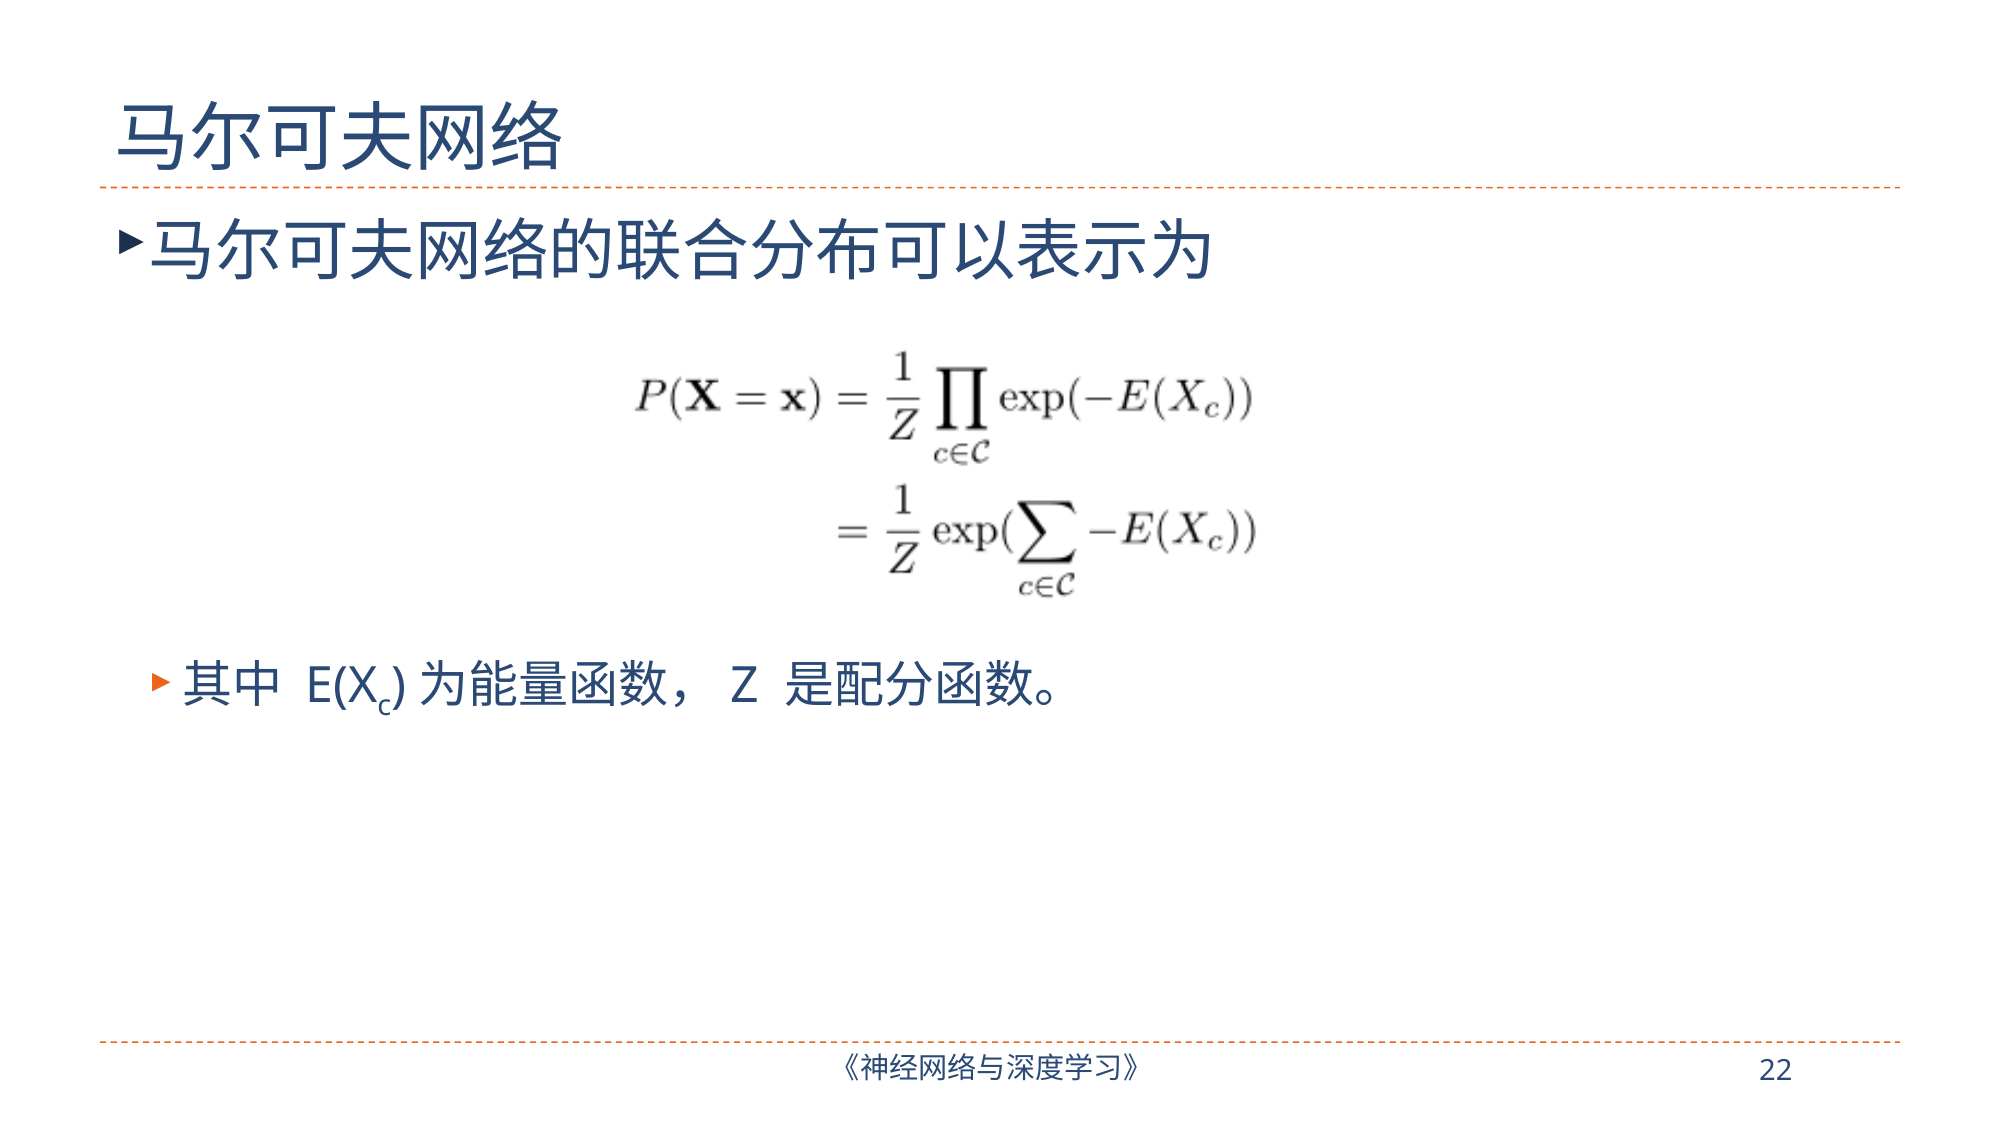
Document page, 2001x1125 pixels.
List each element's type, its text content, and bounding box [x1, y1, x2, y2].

picture [612, 337, 1315, 615]
title 马尔可夫网络 [99, 24, 1900, 188]
list 马尔可夫网络的联合分布可以表示为 其中 E(Xc)为能量函数，Z 是配分函数。 [99, 200, 1900, 1010]
